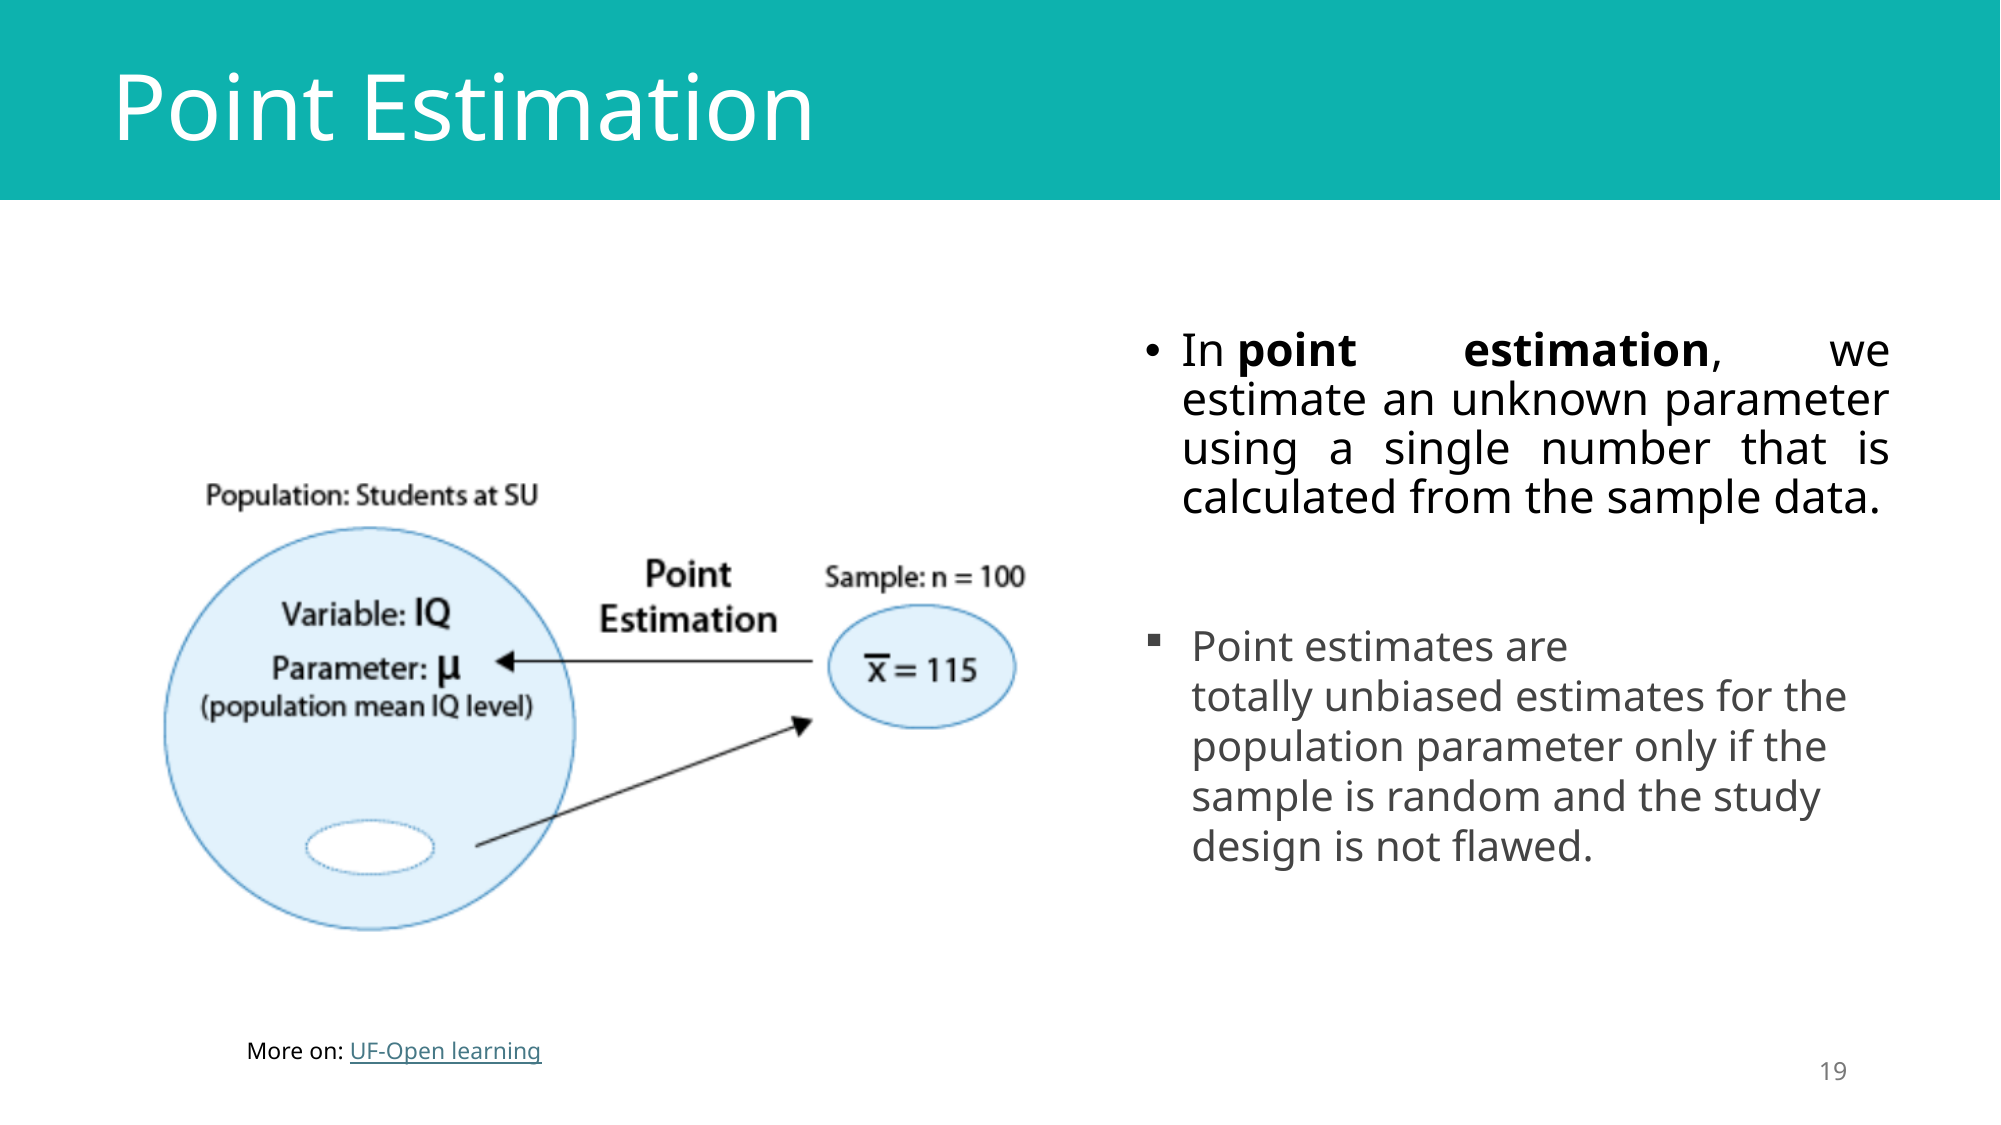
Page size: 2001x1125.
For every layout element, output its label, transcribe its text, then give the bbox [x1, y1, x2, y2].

list In point estimation, we estimate an unknown parameter using a single number that is calculated from the sample data. [1129, 320, 1906, 563]
slide_number 19 [1412, 1042, 1863, 1103]
text_box More on: UF-Open learning [231, 1029, 745, 1076]
text_box [0, 0, 2000, 200]
text_box Point estimates are totally unbiased estimates for the population parameter only if the sample is random and the study design is not flawed. [1129, 612, 1906, 878]
title Point Estimation [96, 1, 1822, 220]
picture [114, 453, 1059, 955]
